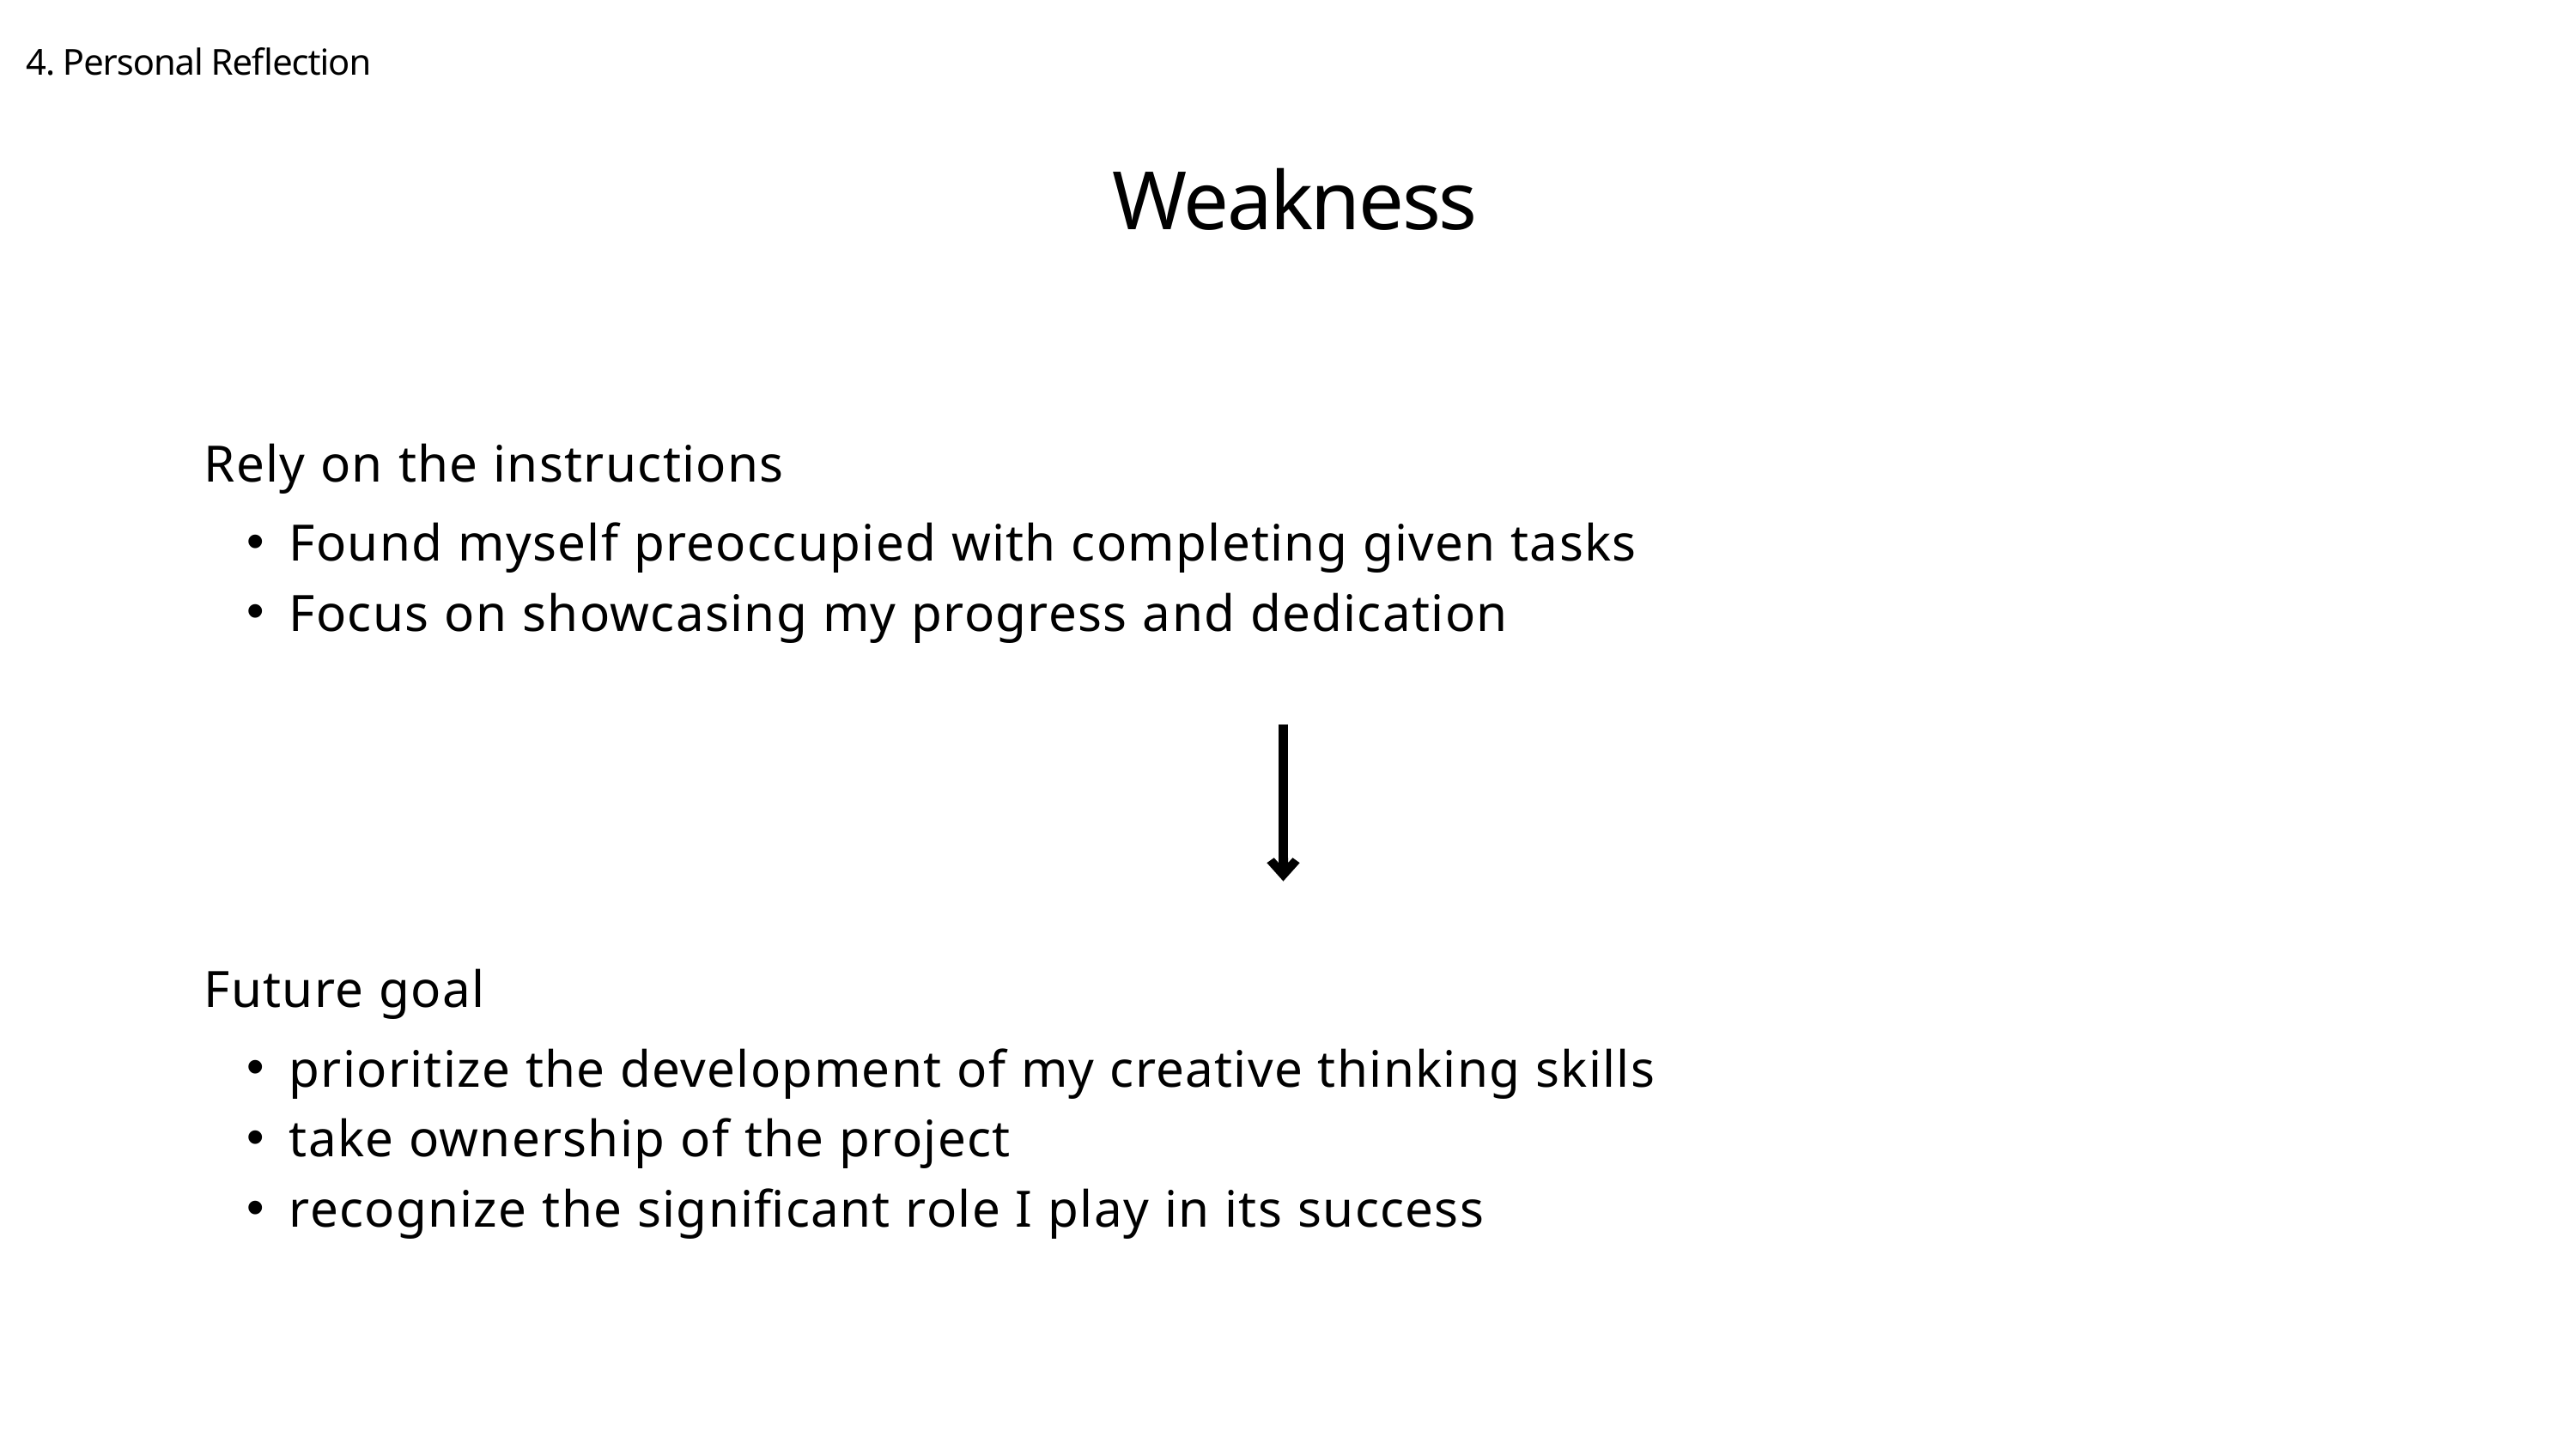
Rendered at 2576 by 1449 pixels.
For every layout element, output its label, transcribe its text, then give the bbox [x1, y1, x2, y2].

text_box Weakness [151, 132, 2439, 246]
text_box 4. Personal Reflection [0, 32, 2287, 82]
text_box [204, 953, 2372, 1233]
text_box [204, 427, 2372, 637]
